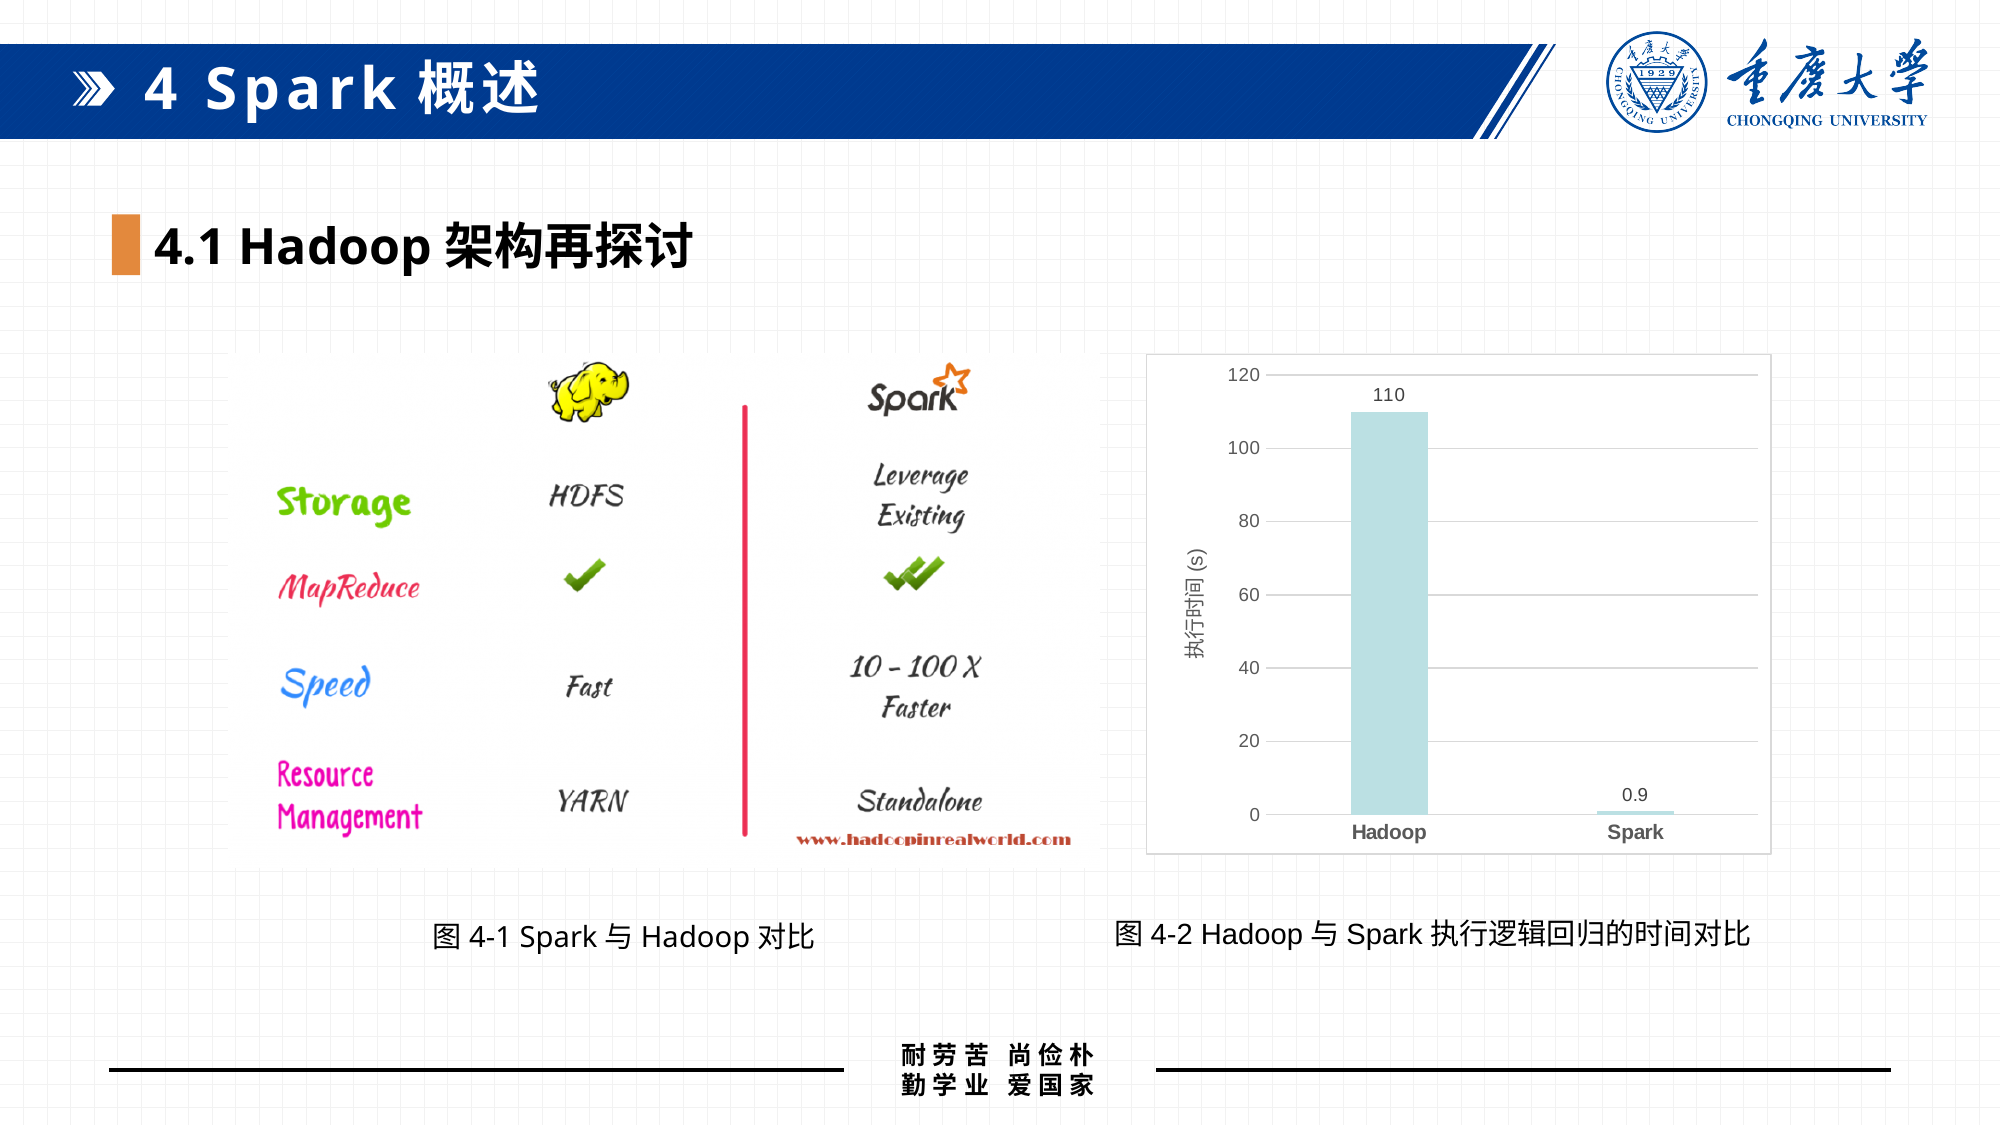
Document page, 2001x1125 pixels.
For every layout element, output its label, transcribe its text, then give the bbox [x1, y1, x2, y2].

list 4 Spark概述 [108, 51, 1356, 136]
list 4.1 Hadoop架构再探讨 [139, 213, 1891, 275]
picture [228, 353, 1100, 868]
chart [1145, 353, 1772, 855]
picture [1606, 31, 1928, 133]
text_box 图4-2 Hadoop与Spark执行逻辑回归的时间对比 [1099, 907, 1777, 958]
text_box 图4-1 Spark与Hadoop对比 [418, 910, 831, 961]
